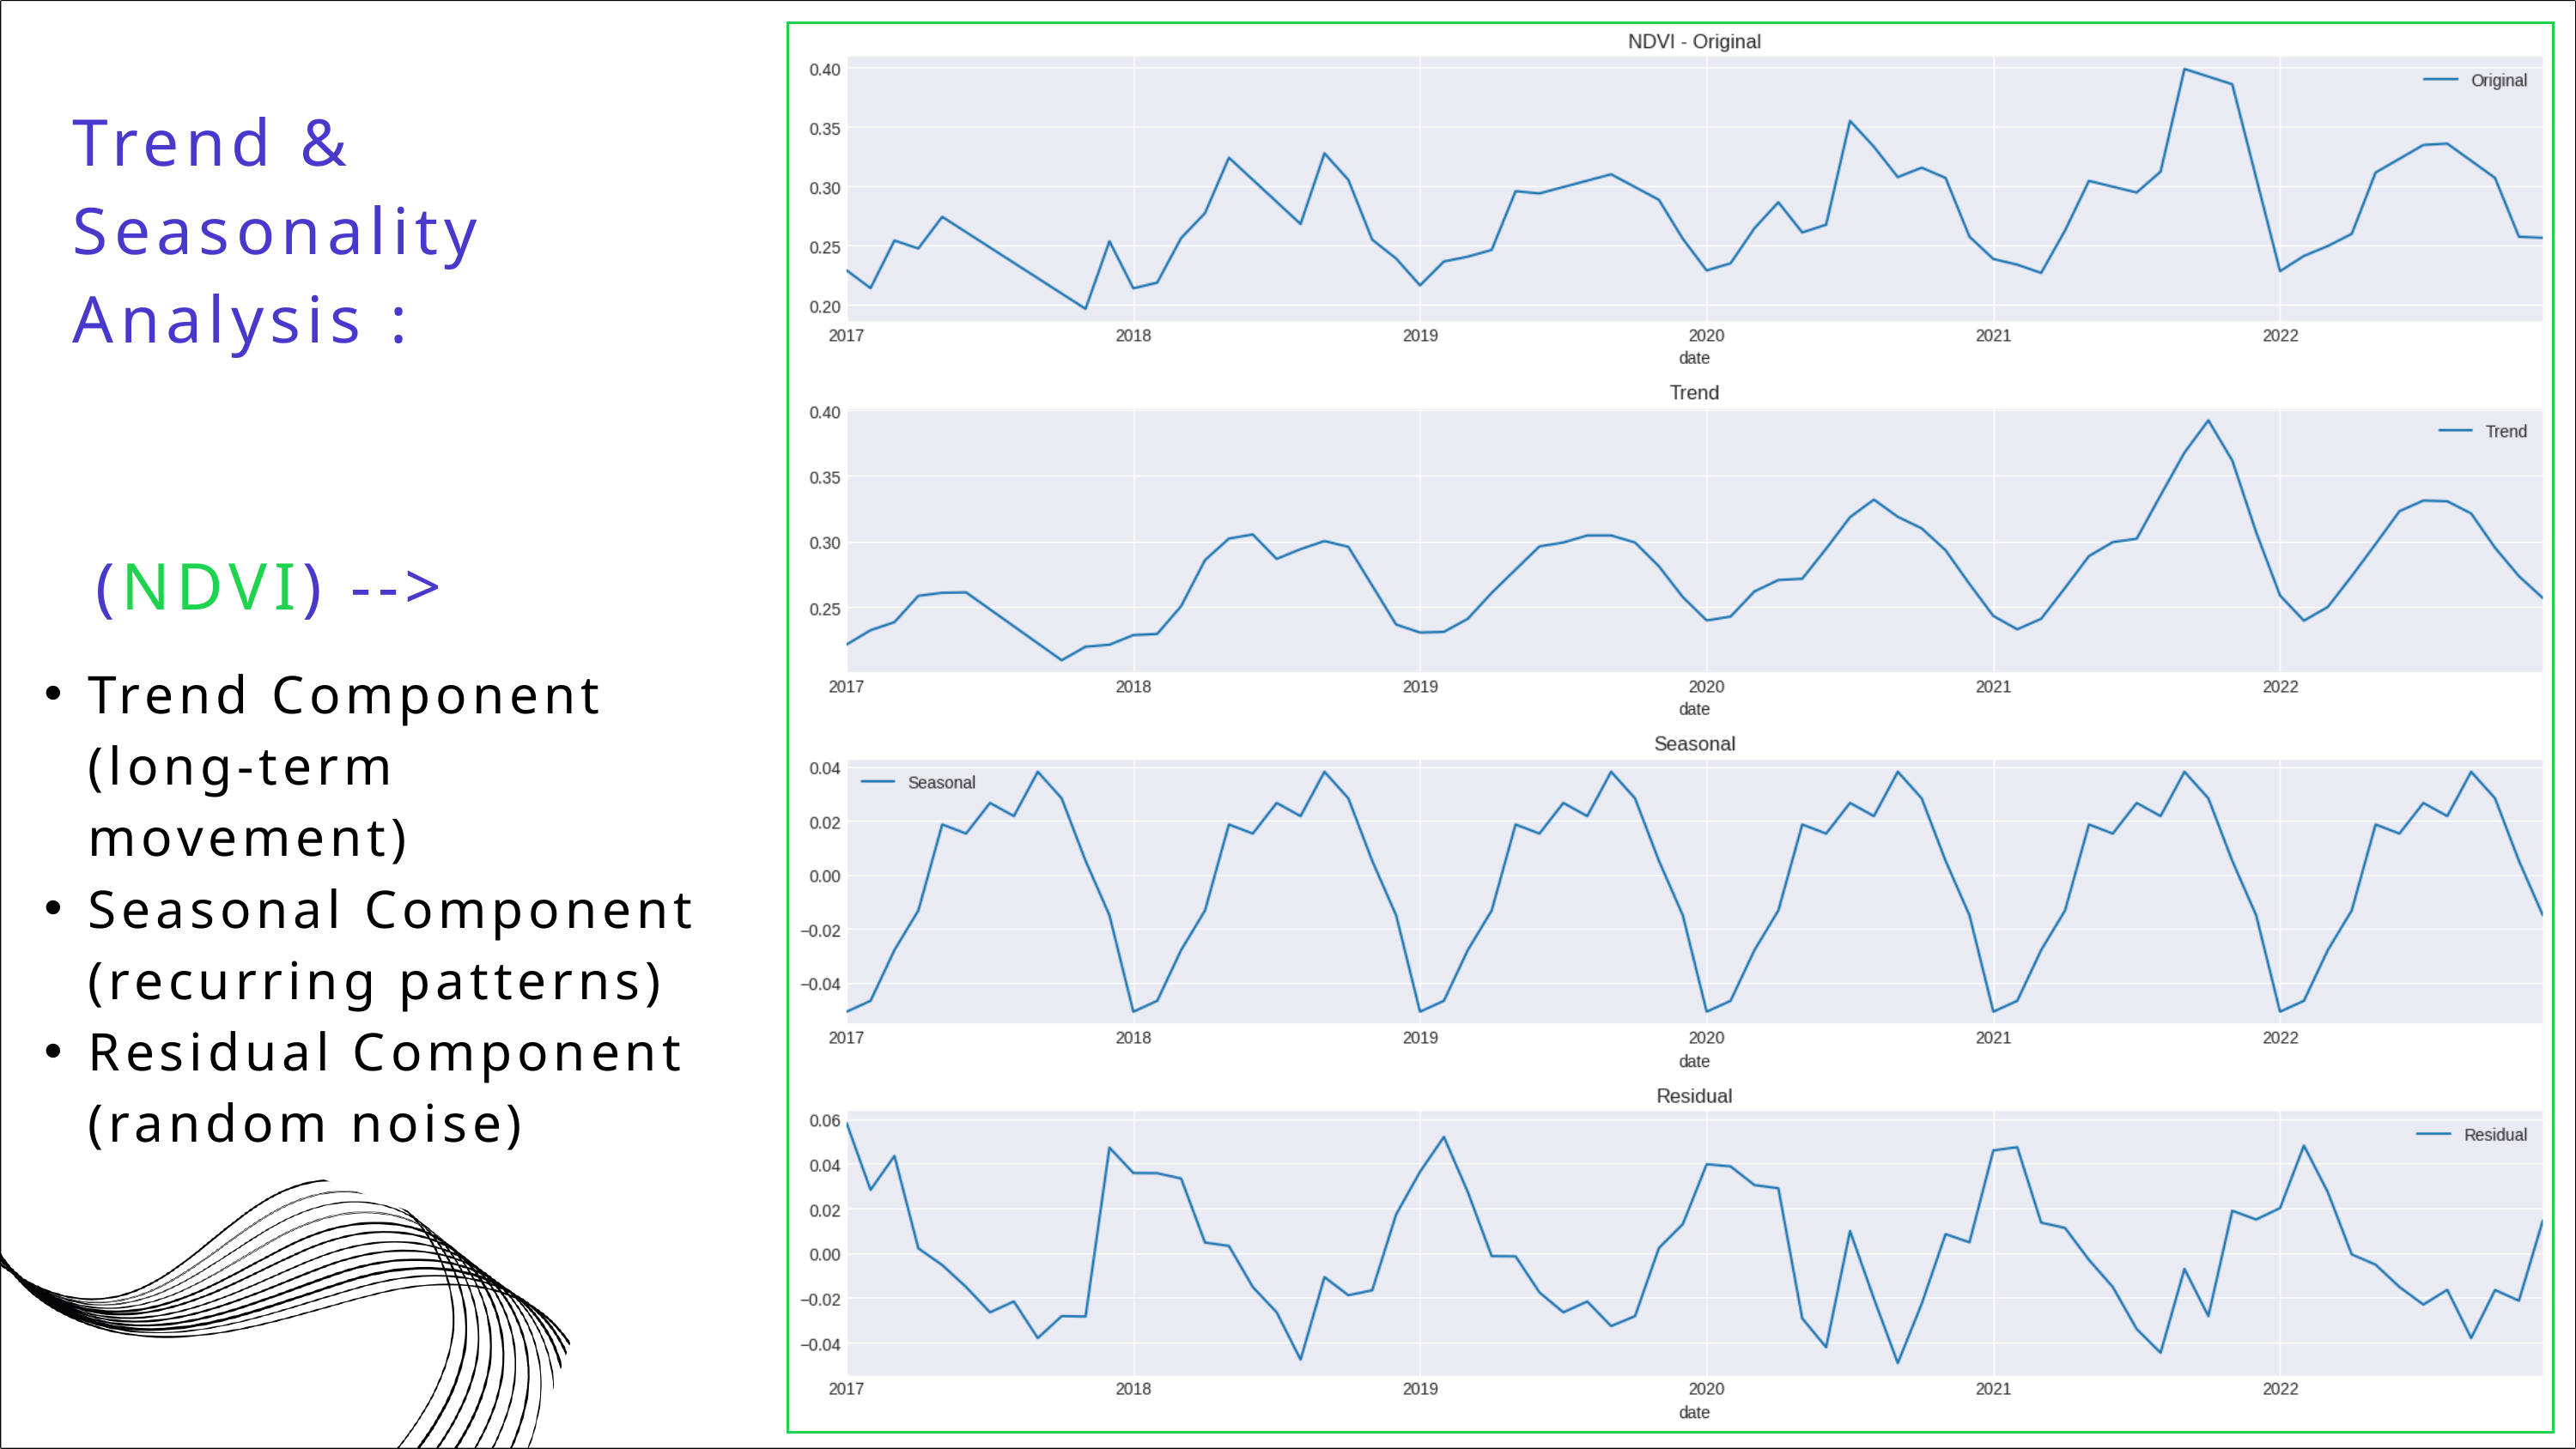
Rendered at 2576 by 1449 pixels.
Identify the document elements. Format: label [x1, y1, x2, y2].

text_box [0, 0, 2576, 1449]
text_box [72, 97, 788, 550]
